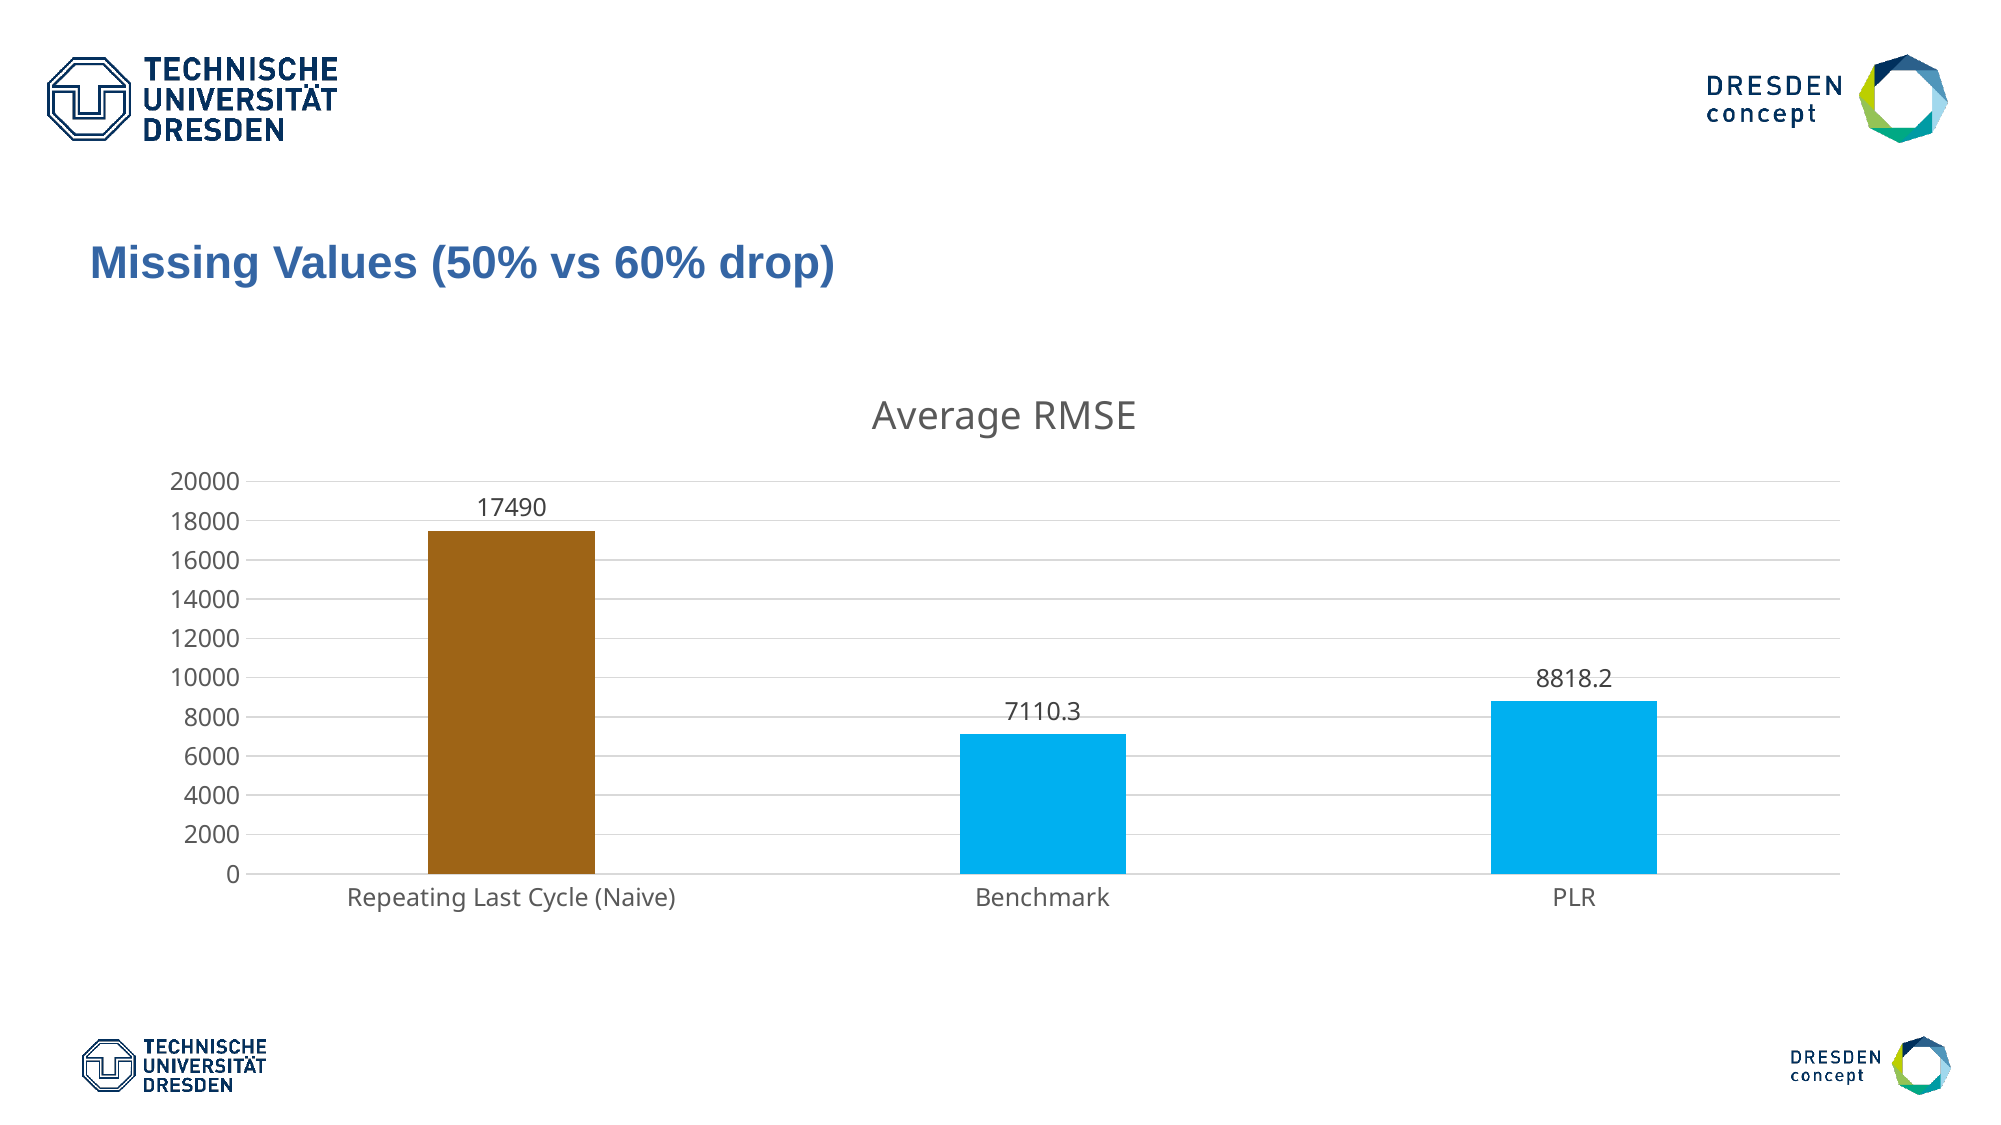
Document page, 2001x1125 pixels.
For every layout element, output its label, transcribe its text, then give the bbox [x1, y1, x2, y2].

picture [1707, 54, 1948, 143]
picture [82, 1039, 266, 1092]
picture [47, 57, 337, 141]
chart [134, 356, 1875, 926]
picture [1791, 1036, 1951, 1095]
text_box Missing Values (50% vs 60% drop) [75, 224, 1875, 300]
